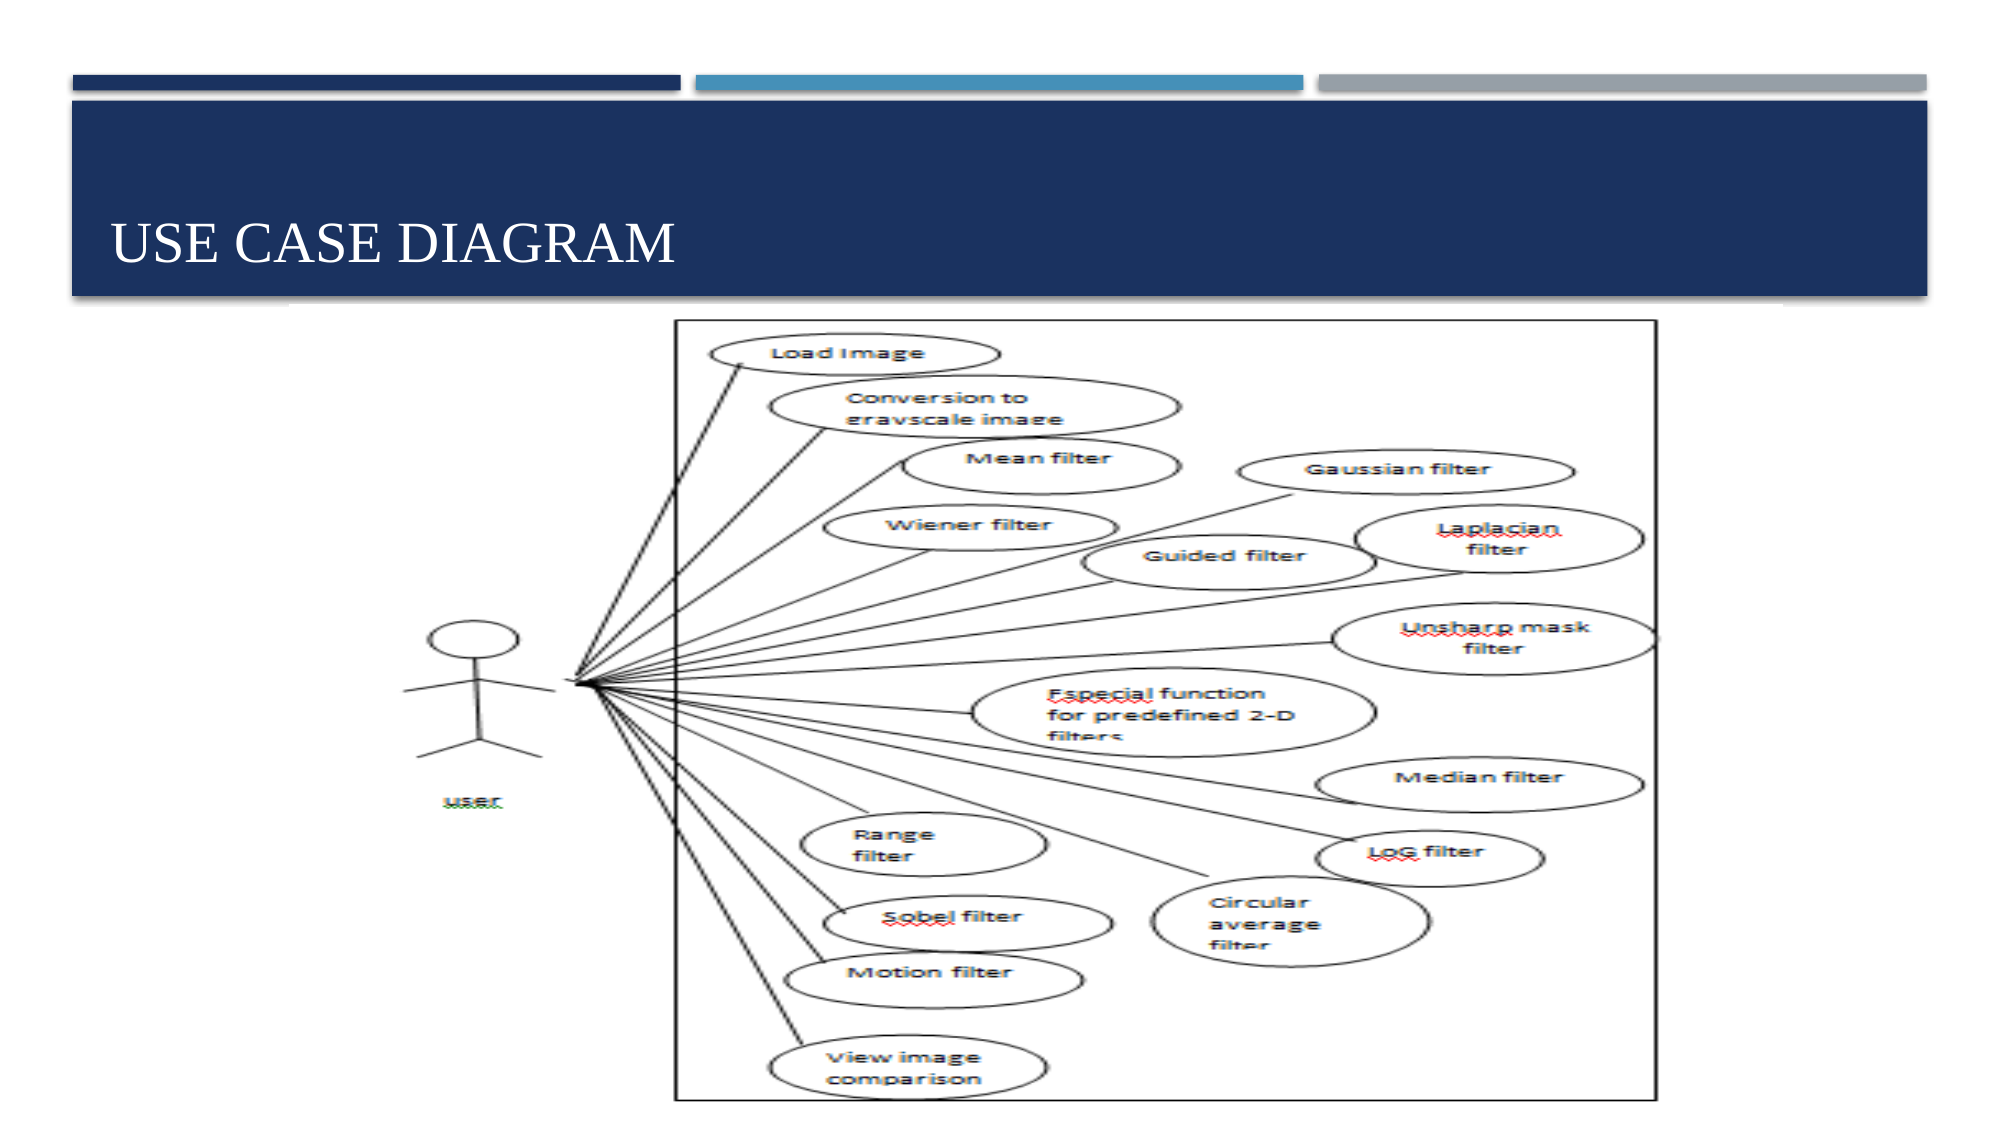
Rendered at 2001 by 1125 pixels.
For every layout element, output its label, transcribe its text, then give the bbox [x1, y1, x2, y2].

picture [288, 304, 1784, 1125]
title Use Case diagram [95, 115, 1905, 282]
